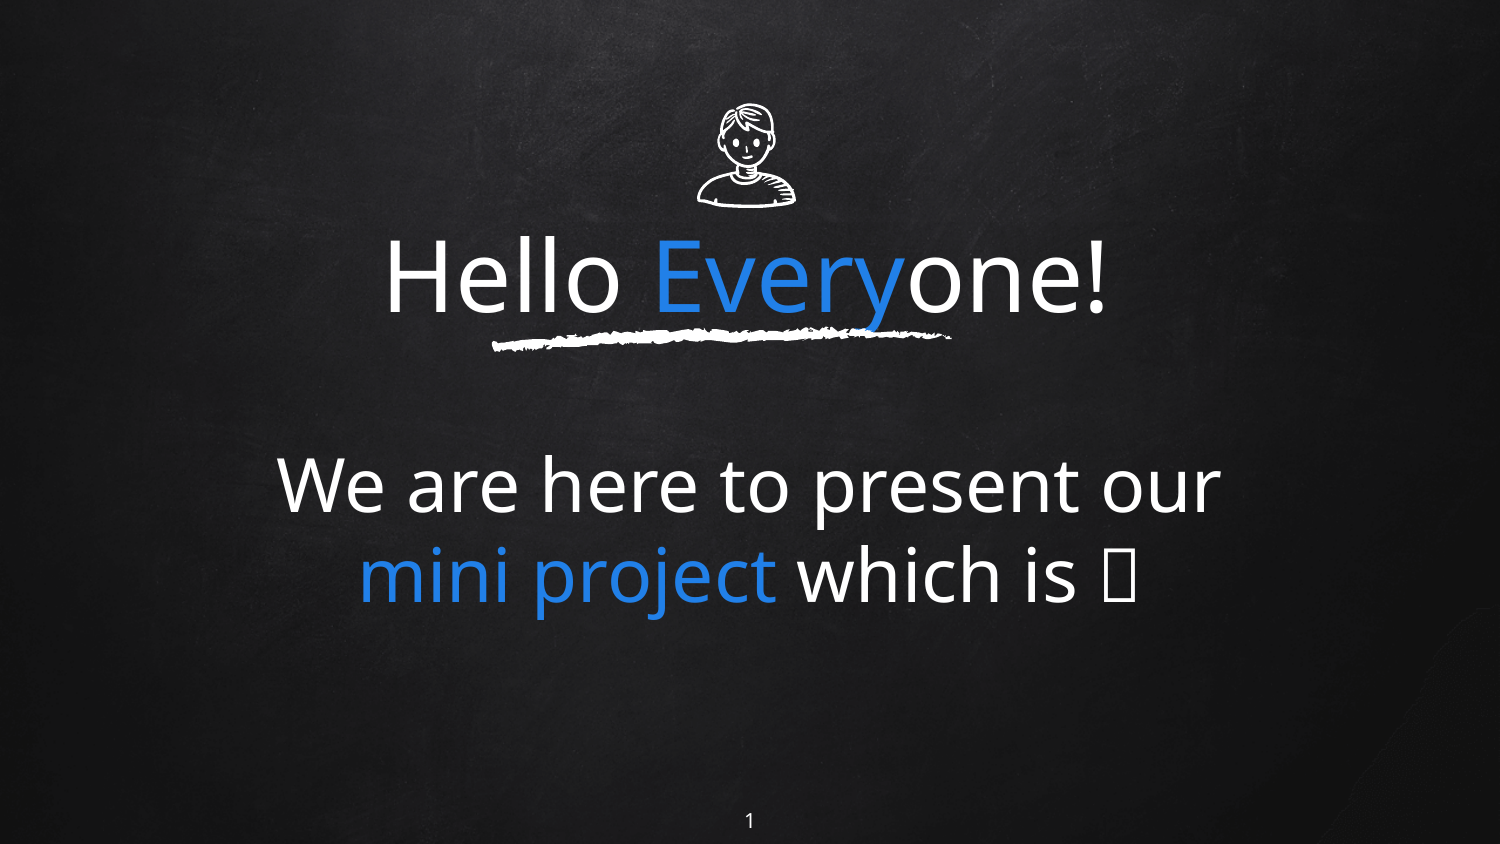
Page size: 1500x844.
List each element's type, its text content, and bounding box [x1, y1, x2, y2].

slide_number 1 [705, 792, 795, 844]
subtitle We are here to present our mini project which is  [209, 423, 1291, 647]
text_box [491, 326, 952, 352]
text_box [697, 103, 796, 208]
title Hello Everyone! [298, 197, 1195, 388]
picture [0, 0, 1500, 844]
